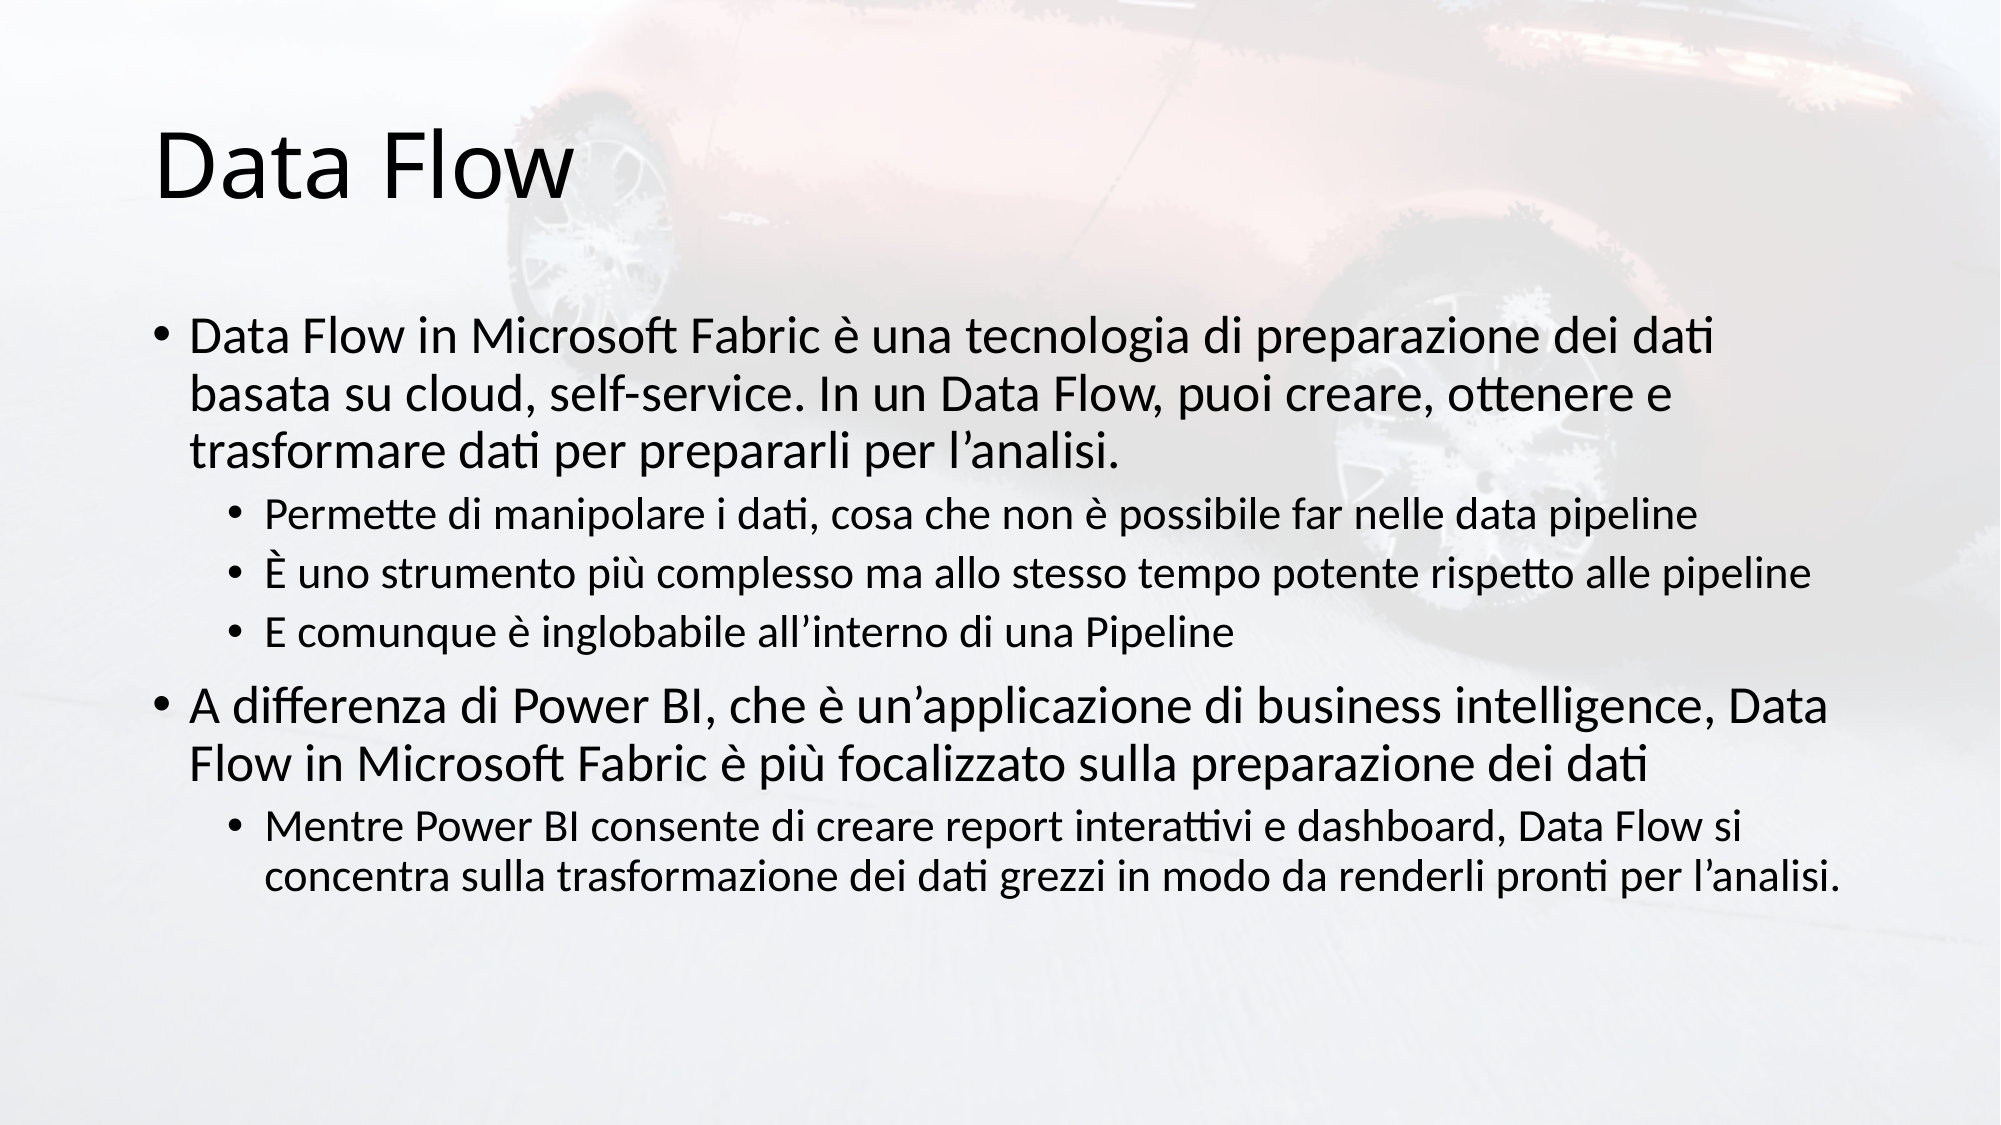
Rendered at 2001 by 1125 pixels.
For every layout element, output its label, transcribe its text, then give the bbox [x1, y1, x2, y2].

list Data Flow in Microsoft Fabric è una tecnologia di preparazione dei dati basata su cloud, self-service. In un Data Flow, puoi creare, ottenere e trasformare dati per prepararli per l’analisi. Permette di manipolare i dati, cosa che non è possibile far nelle data pipeline È uno strumento più complesso ma allo stesso tempo potente rispetto alle pipeline E comunque è inglobabile all’interno di una Pipeline A differenza di Power BI, che è un’applicazione di business intelligence, Data Flow in Microsoft Fabric è più focalizzato sulla preparazione dei dati Mentre Power BI consente di creare report interattivi e dashboard, Data Flow si concentra sulla trasformazione dei dati grezzi in modo da renderli pronti per l’analisi. [137, 299, 1863, 1014]
title Data Flow [137, 59, 1863, 278]
